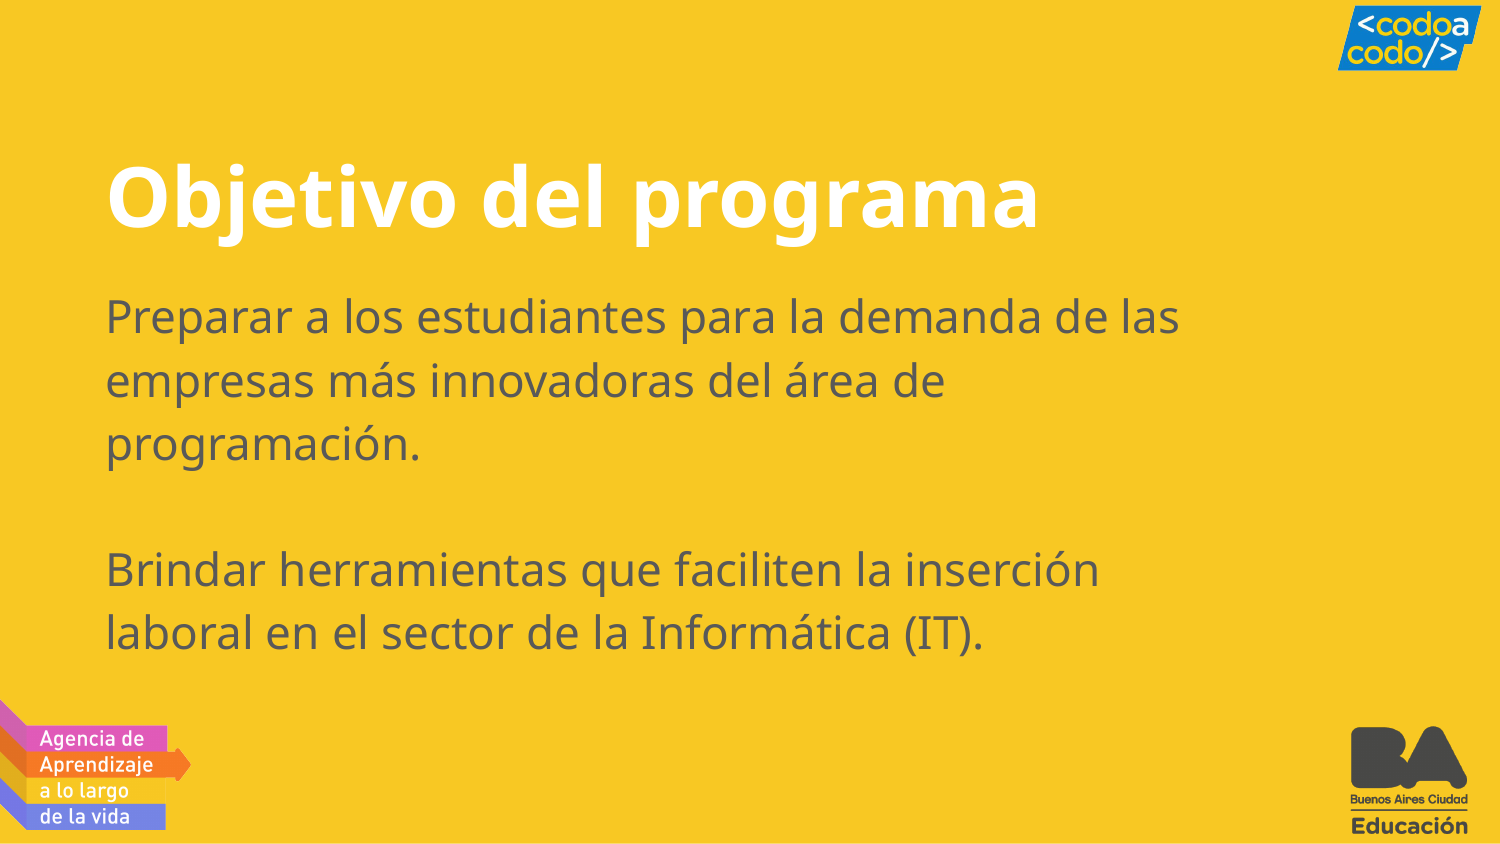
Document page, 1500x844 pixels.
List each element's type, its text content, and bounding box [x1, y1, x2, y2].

title Objetivo del programa [90, 1, 1410, 259]
picture [1297, 668, 1500, 844]
picture [1410, 5, 1482, 71]
subtitle Preparar a los estudiantes para la demanda de las empresas más innovadoras del área de programación. Brindar herramientas que faciliten la inserción laboral en el sector de la Informática (IT). [90, 264, 1270, 700]
picture [0, 699, 191, 830]
